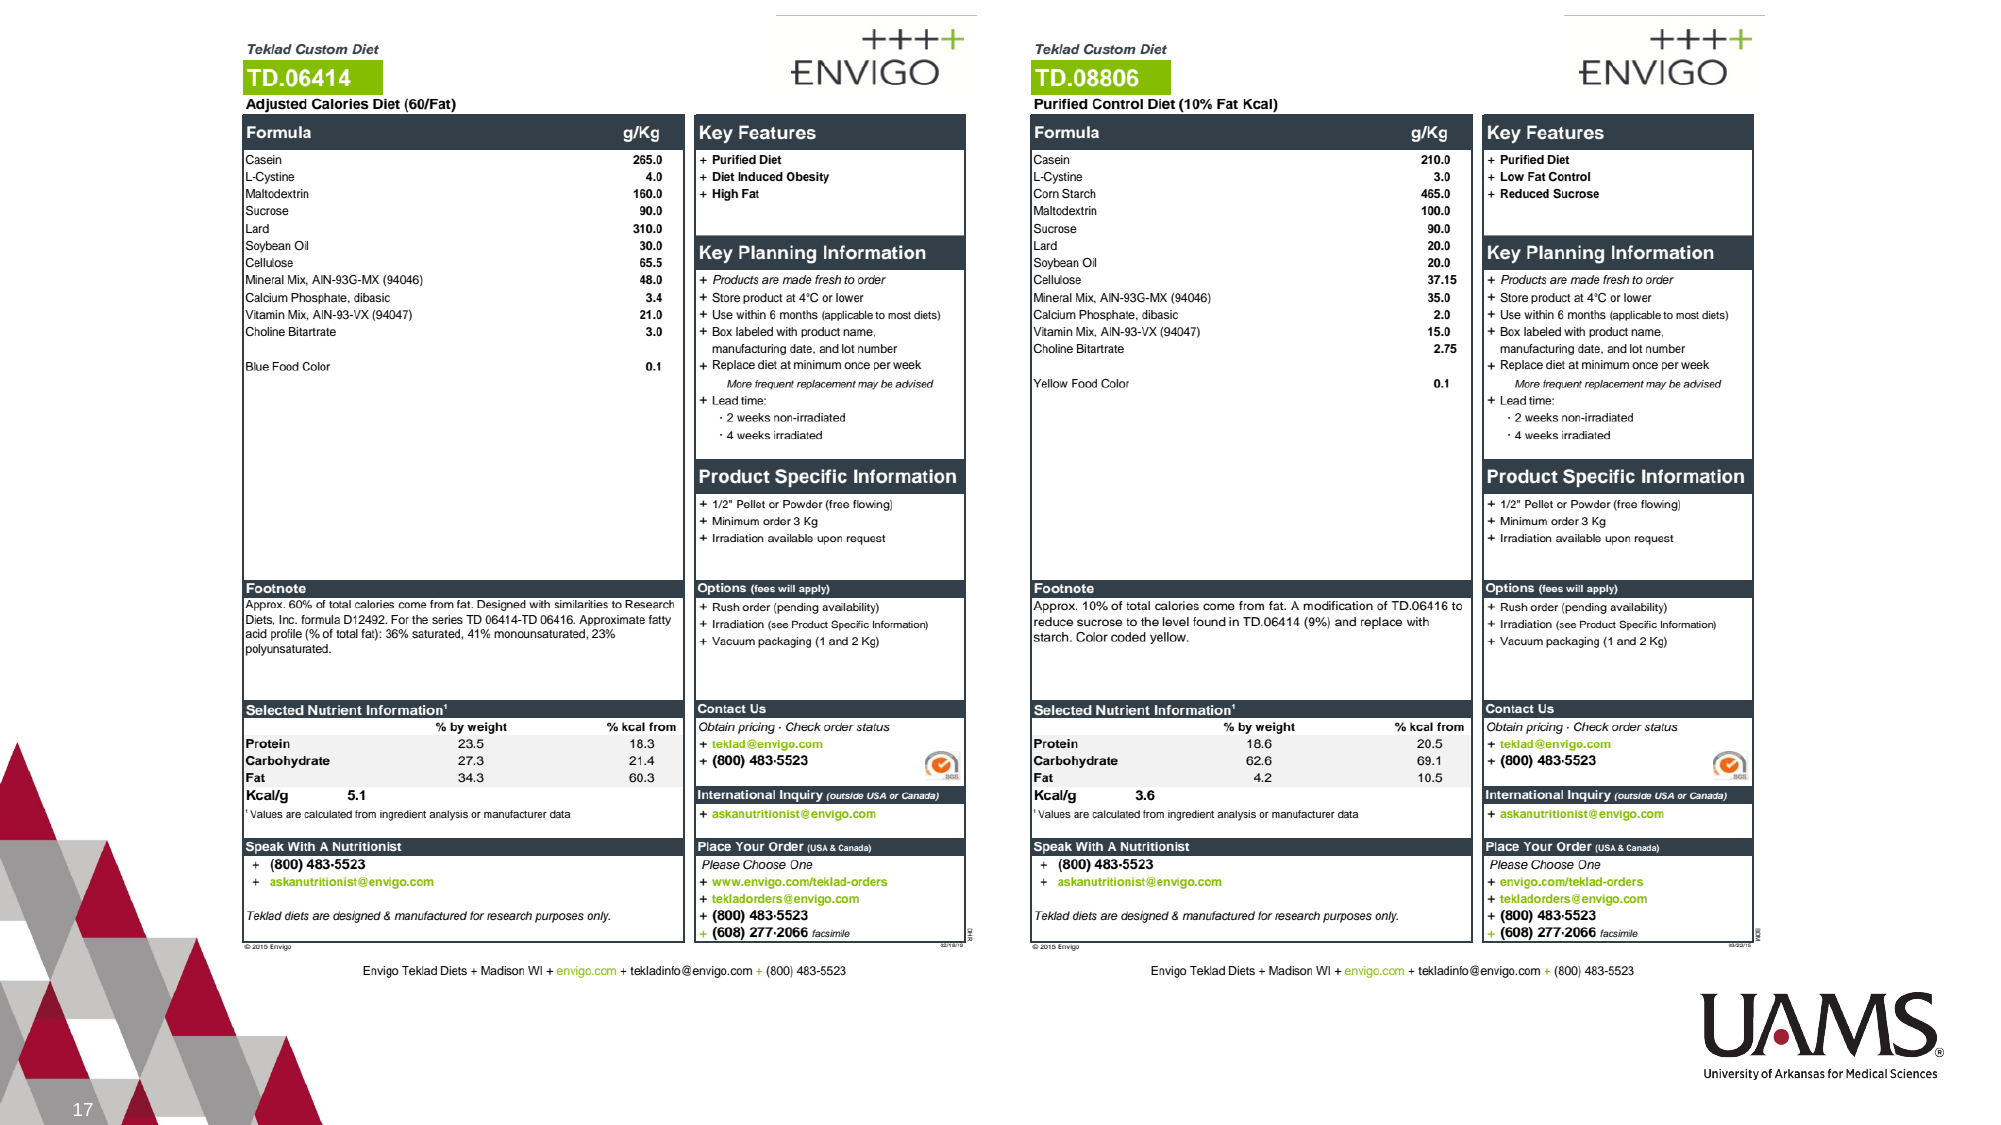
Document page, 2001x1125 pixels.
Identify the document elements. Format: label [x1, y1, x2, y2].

text_box [221, 0, 1779, 994]
picture [0, 0, 2001, 1125]
